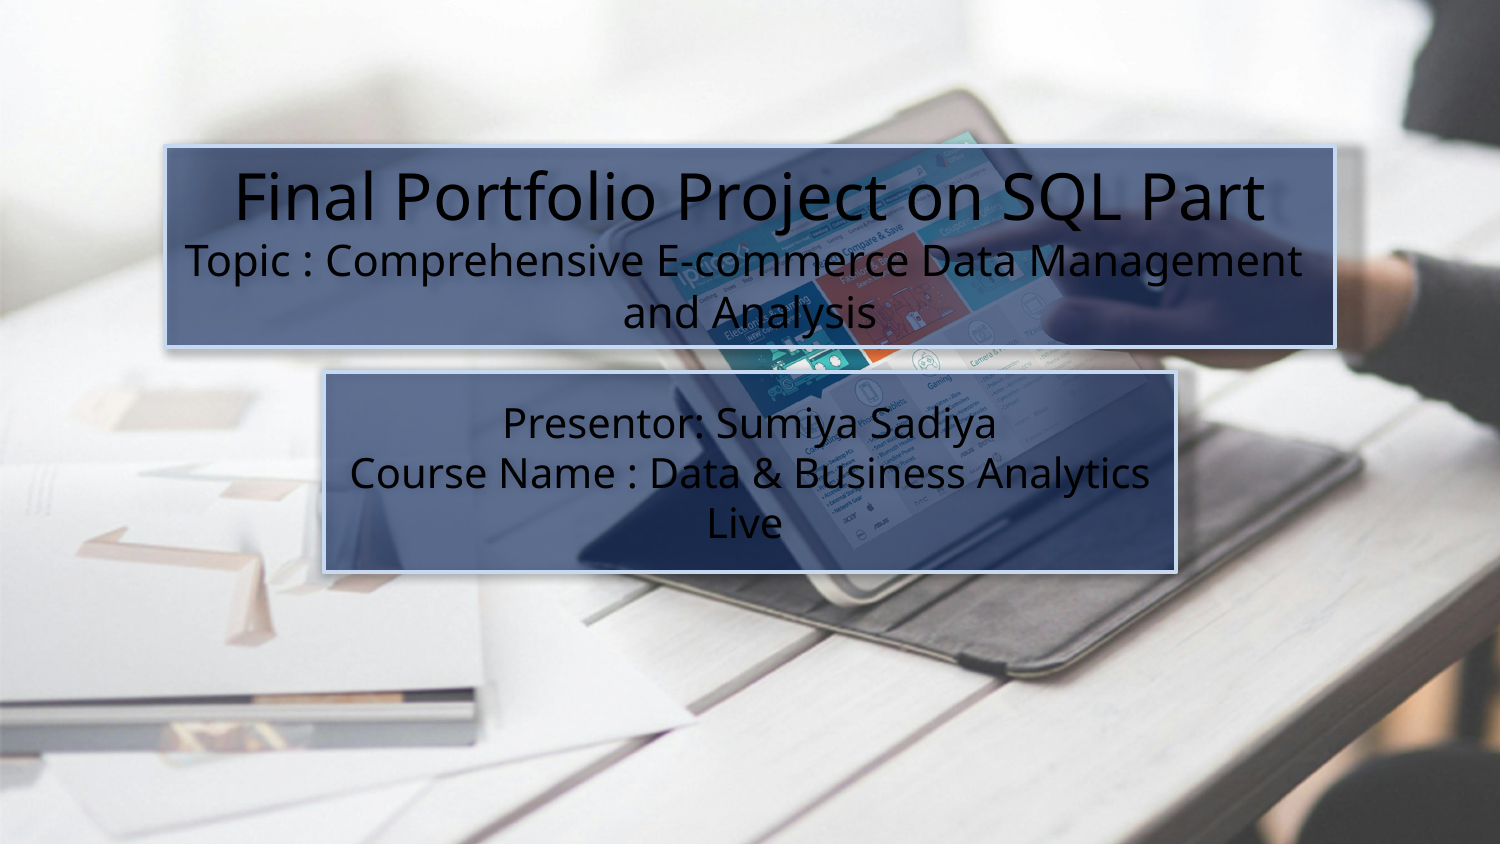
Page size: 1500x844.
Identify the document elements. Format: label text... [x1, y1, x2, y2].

text_box Presentor: Sumiya Sadiya Course Name : Data & Business Analytics Live [322, 370, 1178, 574]
title Final Portfolio Project on SQL Part Topic : Comprehensive E-commerce Data Management and Analysis [163, 144, 1337, 349]
